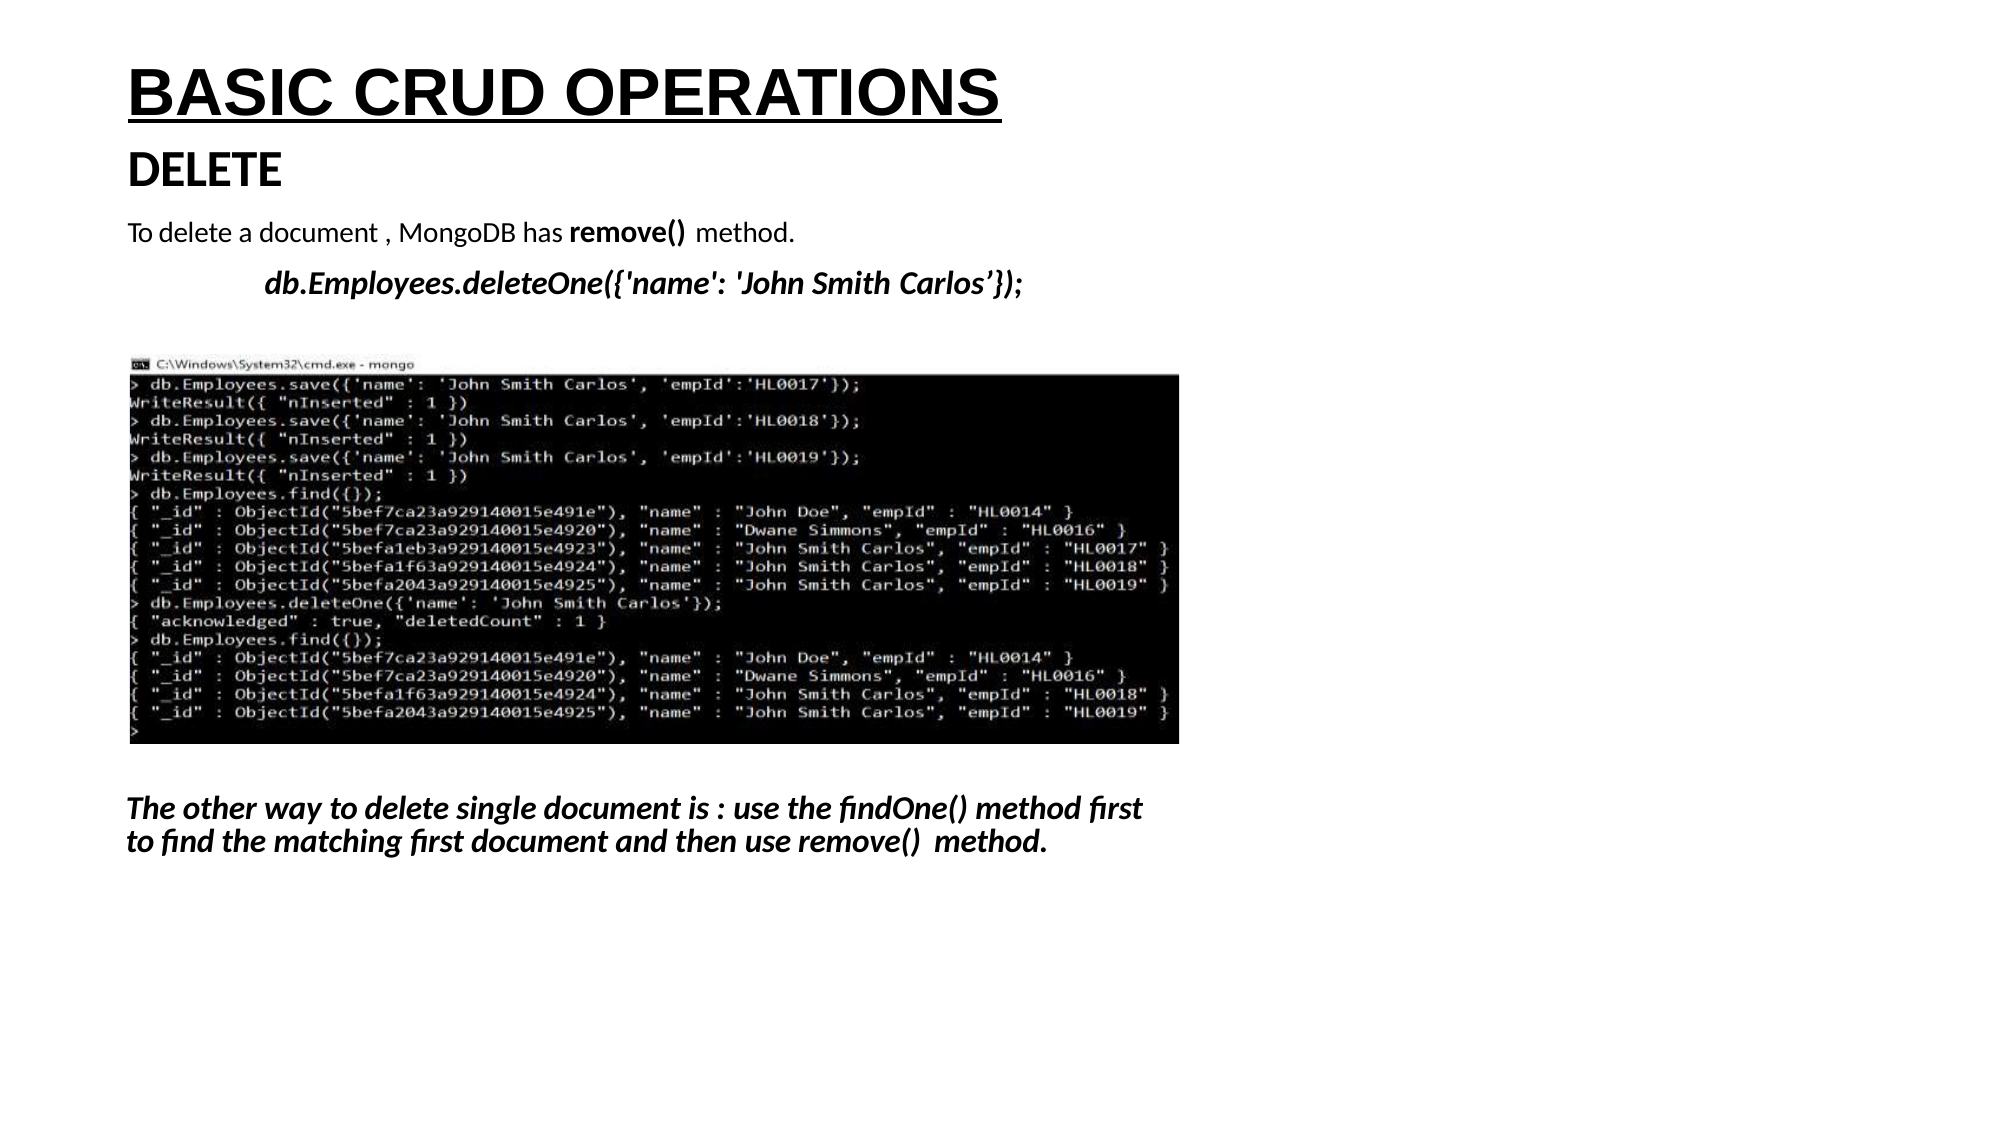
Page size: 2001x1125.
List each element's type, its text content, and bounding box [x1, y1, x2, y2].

text_box The other way to delete single document is : use the findOne() method first to find the matching first document and then use remove() method. [123, 784, 1170, 961]
text_box [129, 354, 1180, 745]
text_box DELETE To delete a document , MongoDB has remove() method. db.Employees.deleteOne({'name': 'John Smith Carlos’}); [125, 108, 1034, 302]
text_box BASIC CRUD OPERATIONS [125, 46, 1776, 136]
